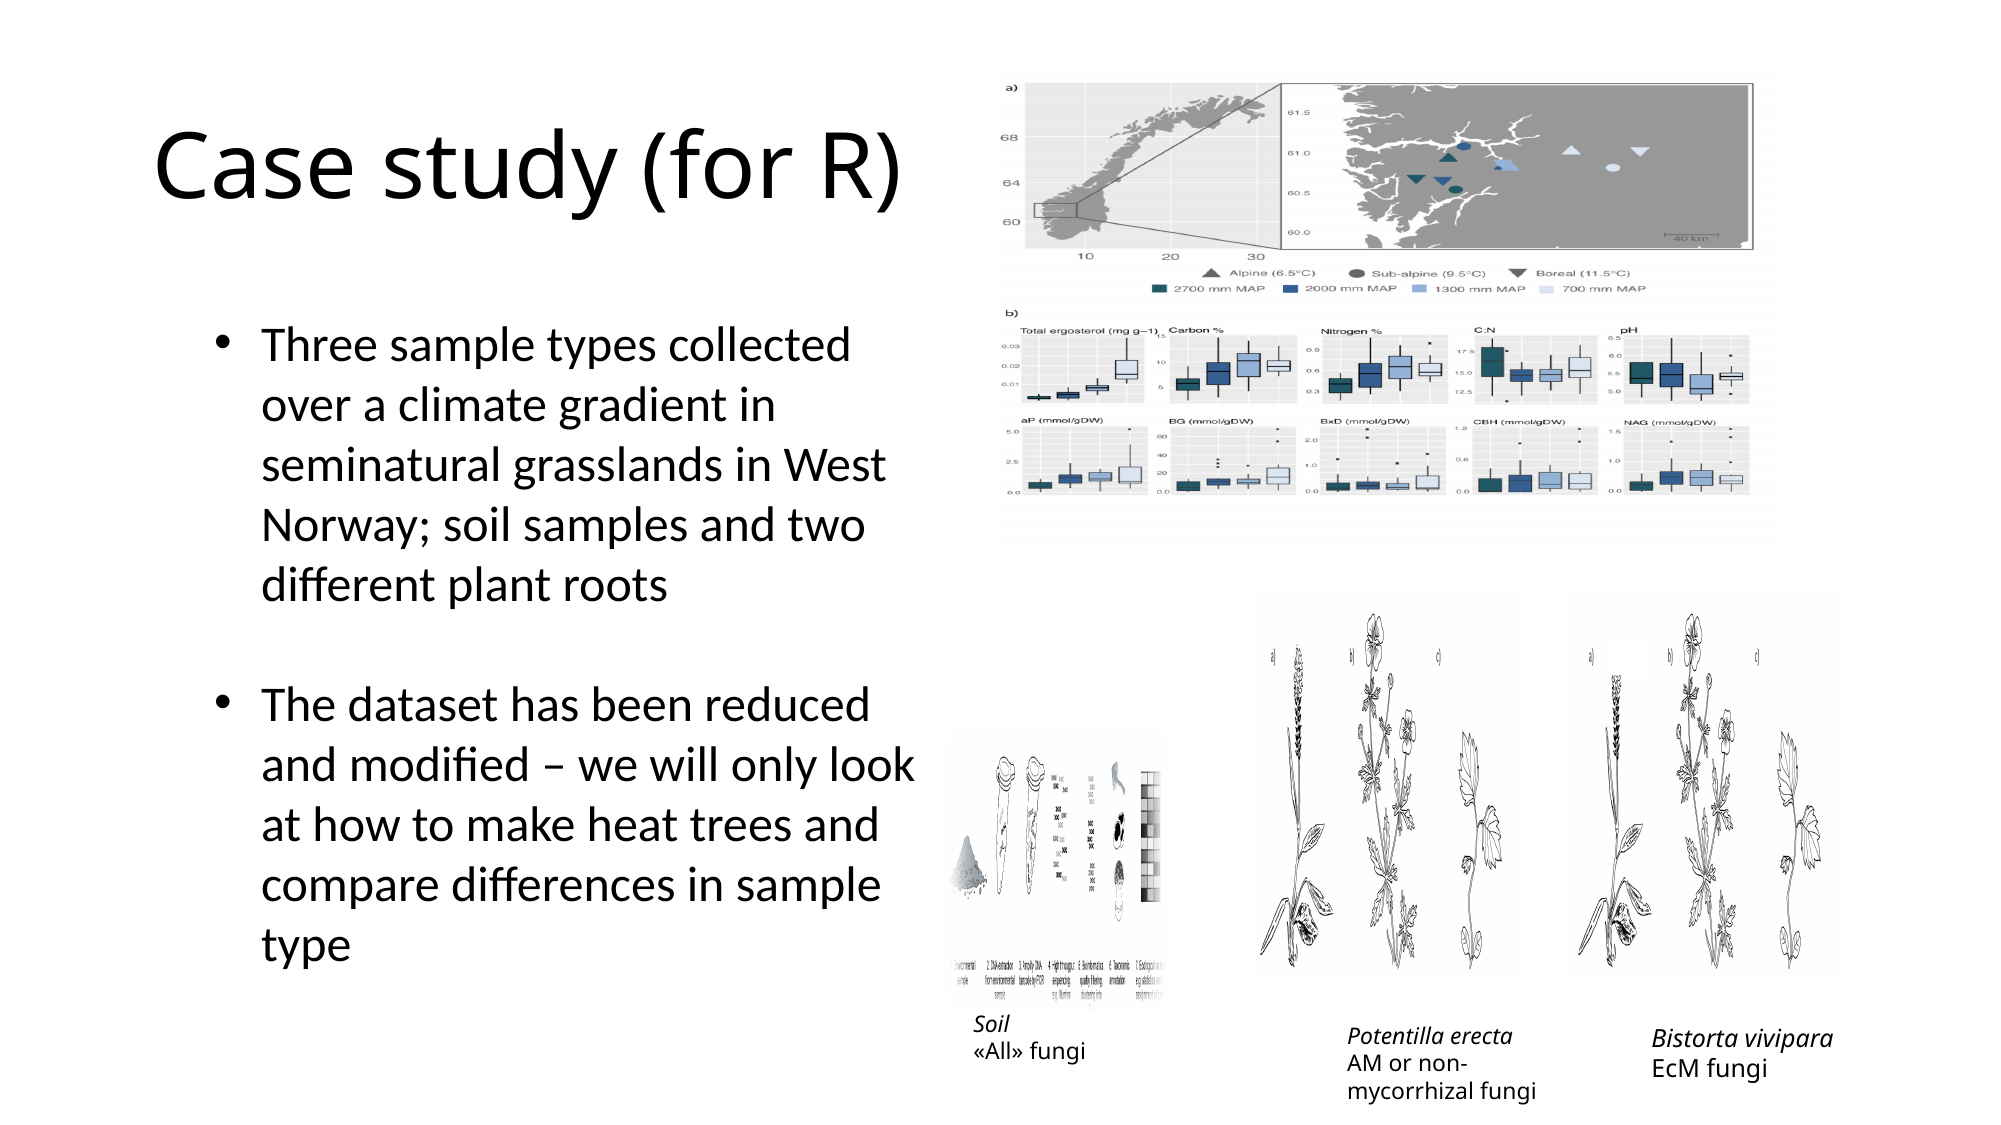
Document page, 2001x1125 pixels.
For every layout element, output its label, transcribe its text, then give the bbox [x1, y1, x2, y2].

picture [1251, 592, 1523, 978]
text_box Soil «All» fungi [958, 1014, 1101, 1072]
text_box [1569, 592, 1841, 978]
text_box Three sample types collected over a climate gradient in seminatural grasslands in West Norway; soil samples and two different plant roots The dataset has been reduced and modified – we will only look at how to make heat trees and compare differences in sample type [199, 304, 944, 979]
picture [993, 71, 1780, 556]
title Case study (for R) [137, 59, 1863, 278]
picture [943, 725, 1170, 1014]
text_box Bistorta vivipara EcM fungi [1636, 1014, 1849, 1090]
text_box Potentilla erecta AM or non-mycorrhizal fungi [1332, 1013, 1570, 1112]
